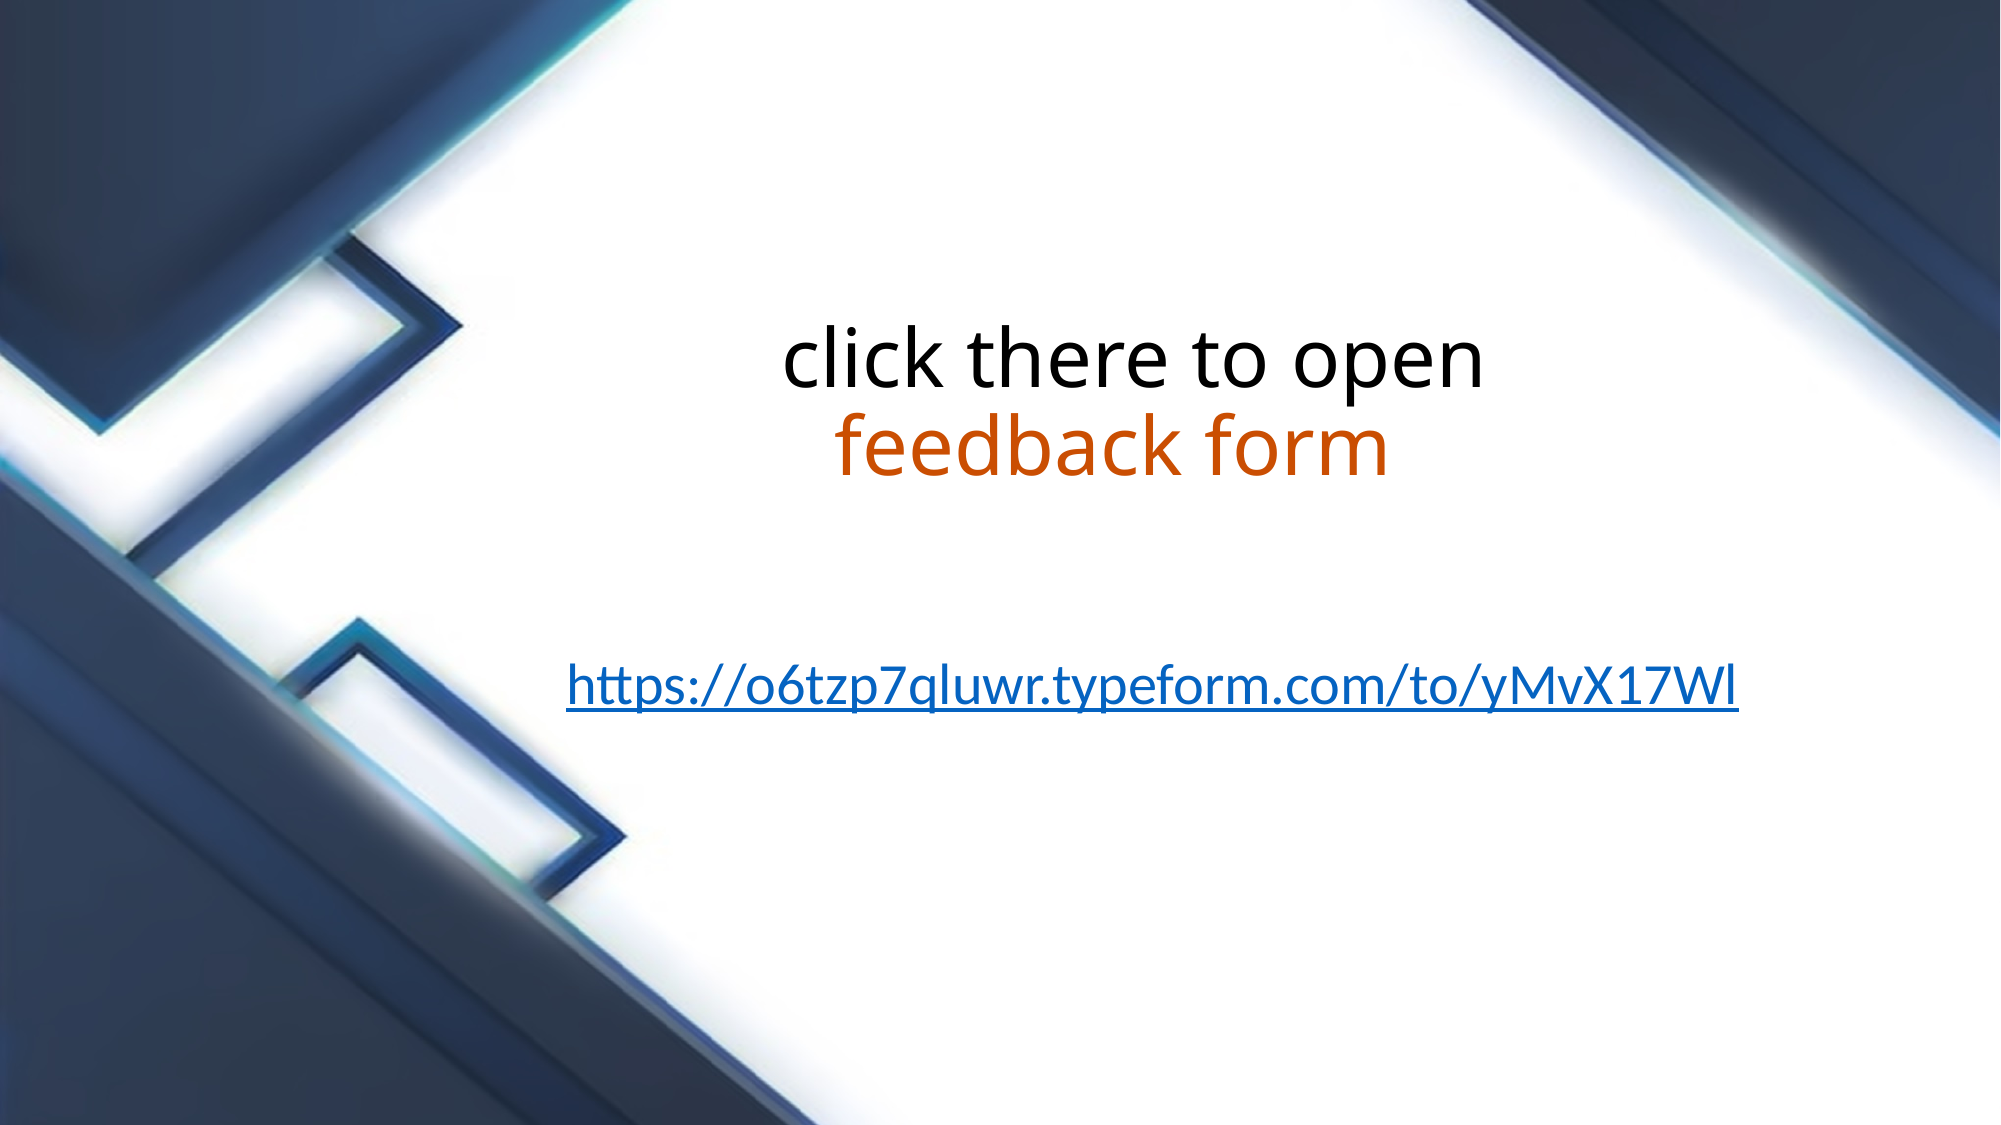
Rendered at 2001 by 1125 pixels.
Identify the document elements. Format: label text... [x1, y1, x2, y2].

picture [0, 0, 2001, 1125]
list https://o6tzp7qluwr.typeform.com/to/yMvX17Wl [28, 646, 1754, 865]
title click there to open feedback form [764, 296, 1507, 514]
